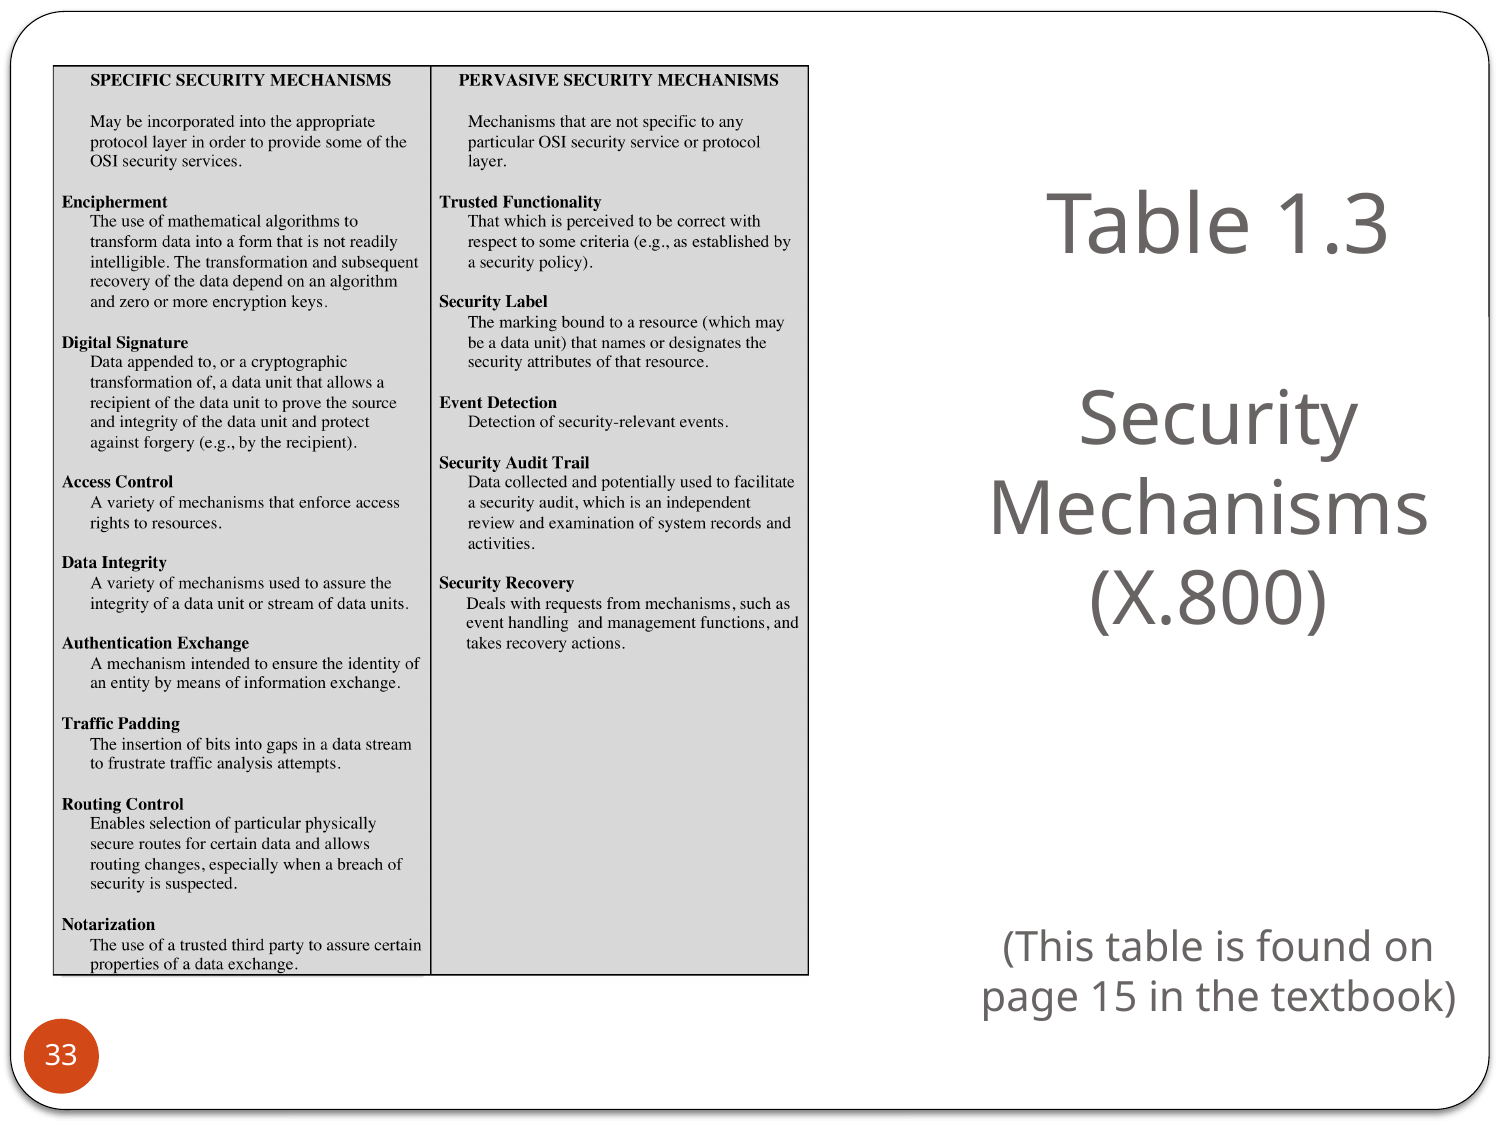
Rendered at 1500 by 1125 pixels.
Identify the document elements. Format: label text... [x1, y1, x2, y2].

slide_number 33 [23, 1018, 99, 1094]
text_box Table 1.3 Security Mechanisms (X.800) (This table is found on page 15 in the textbook) [962, 162, 1475, 1028]
picture [52, 54, 810, 985]
